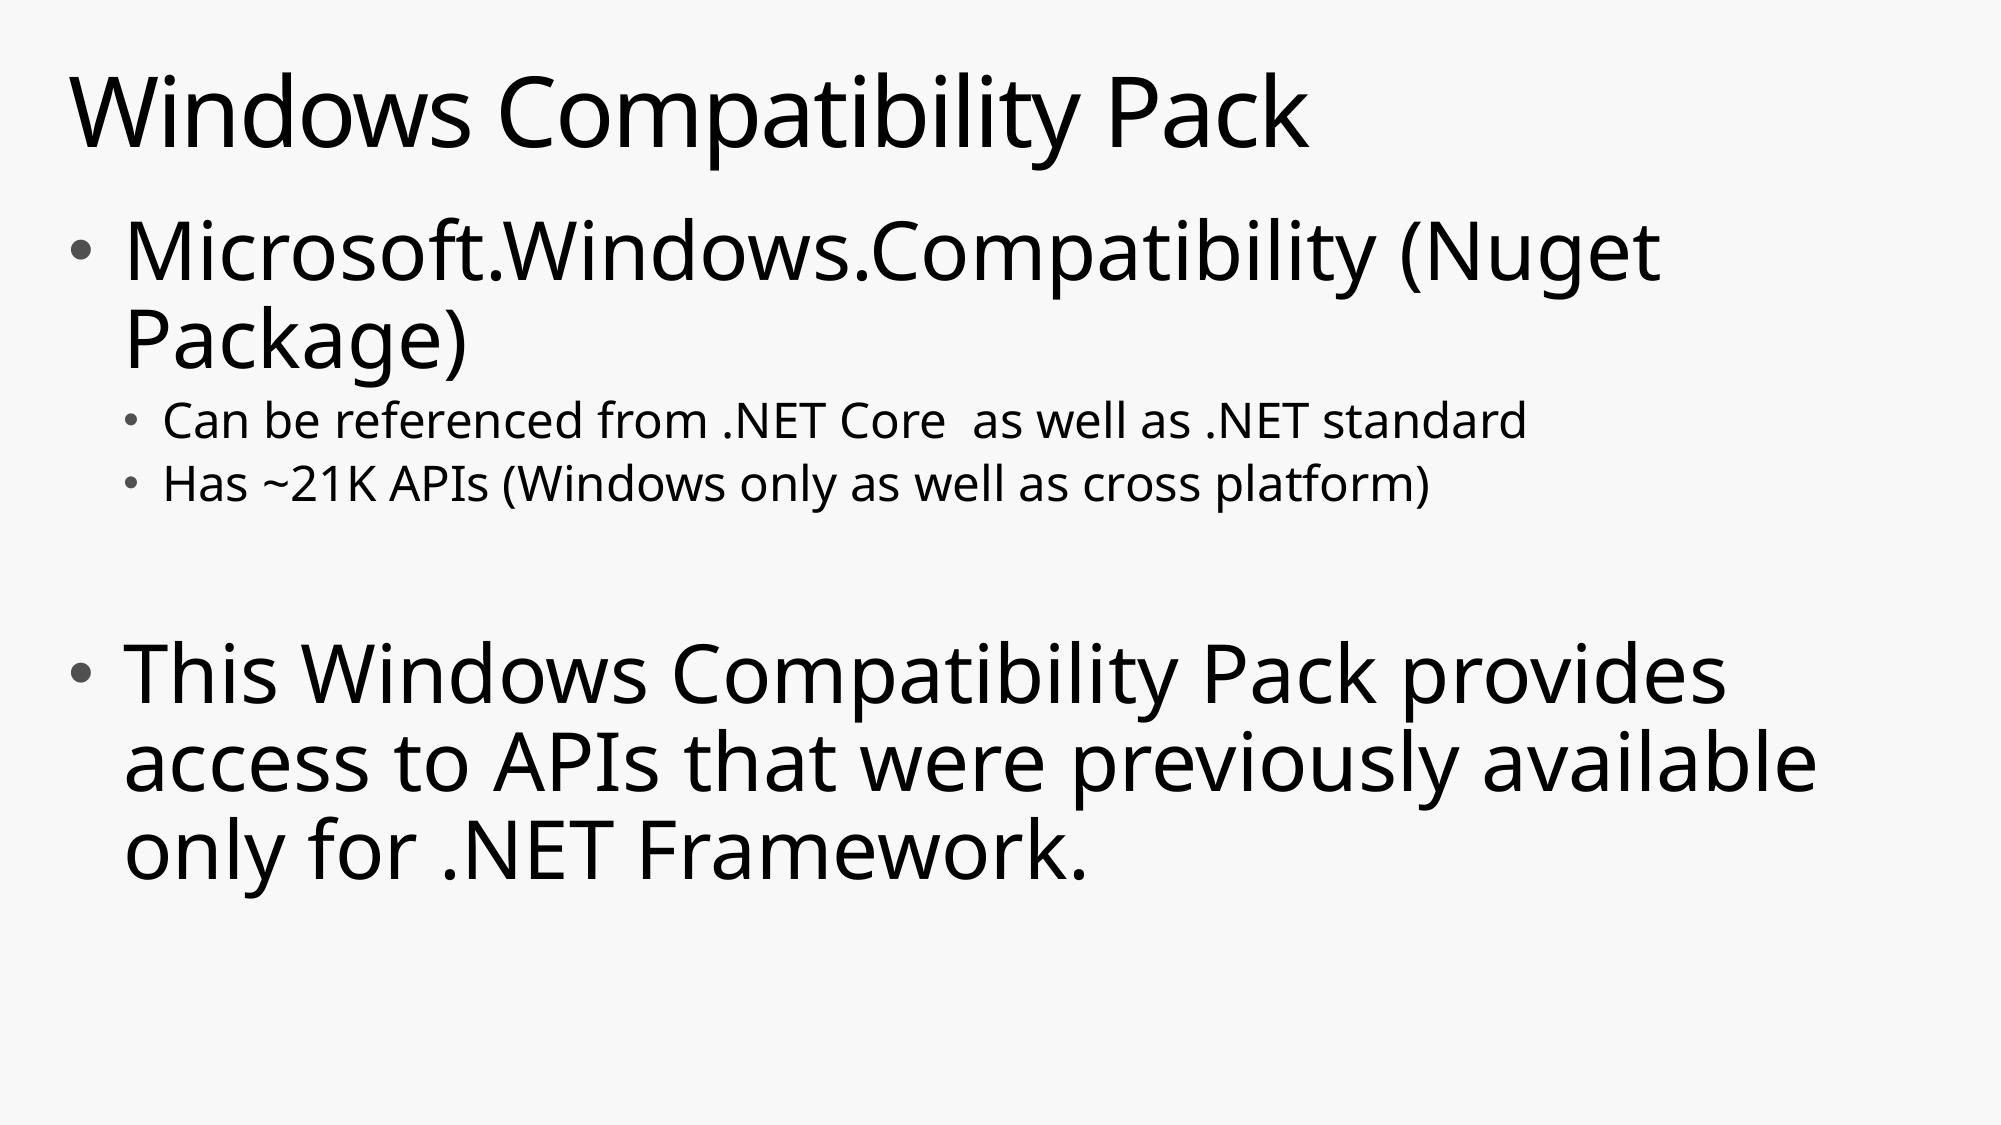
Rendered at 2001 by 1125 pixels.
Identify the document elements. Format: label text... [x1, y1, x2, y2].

list Microsoft.Windows.Compatibility (Nuget Package) Can be referenced from .NET Core as well as .NET standard Has ~21K APIs (Windows only as well as cross platform) This Windows Compatibility Pack provides access to APIs that were previously available only for .NET Framework. [44, 196, 1956, 841]
title Windows Compatibility Pack [44, 47, 1957, 196]
